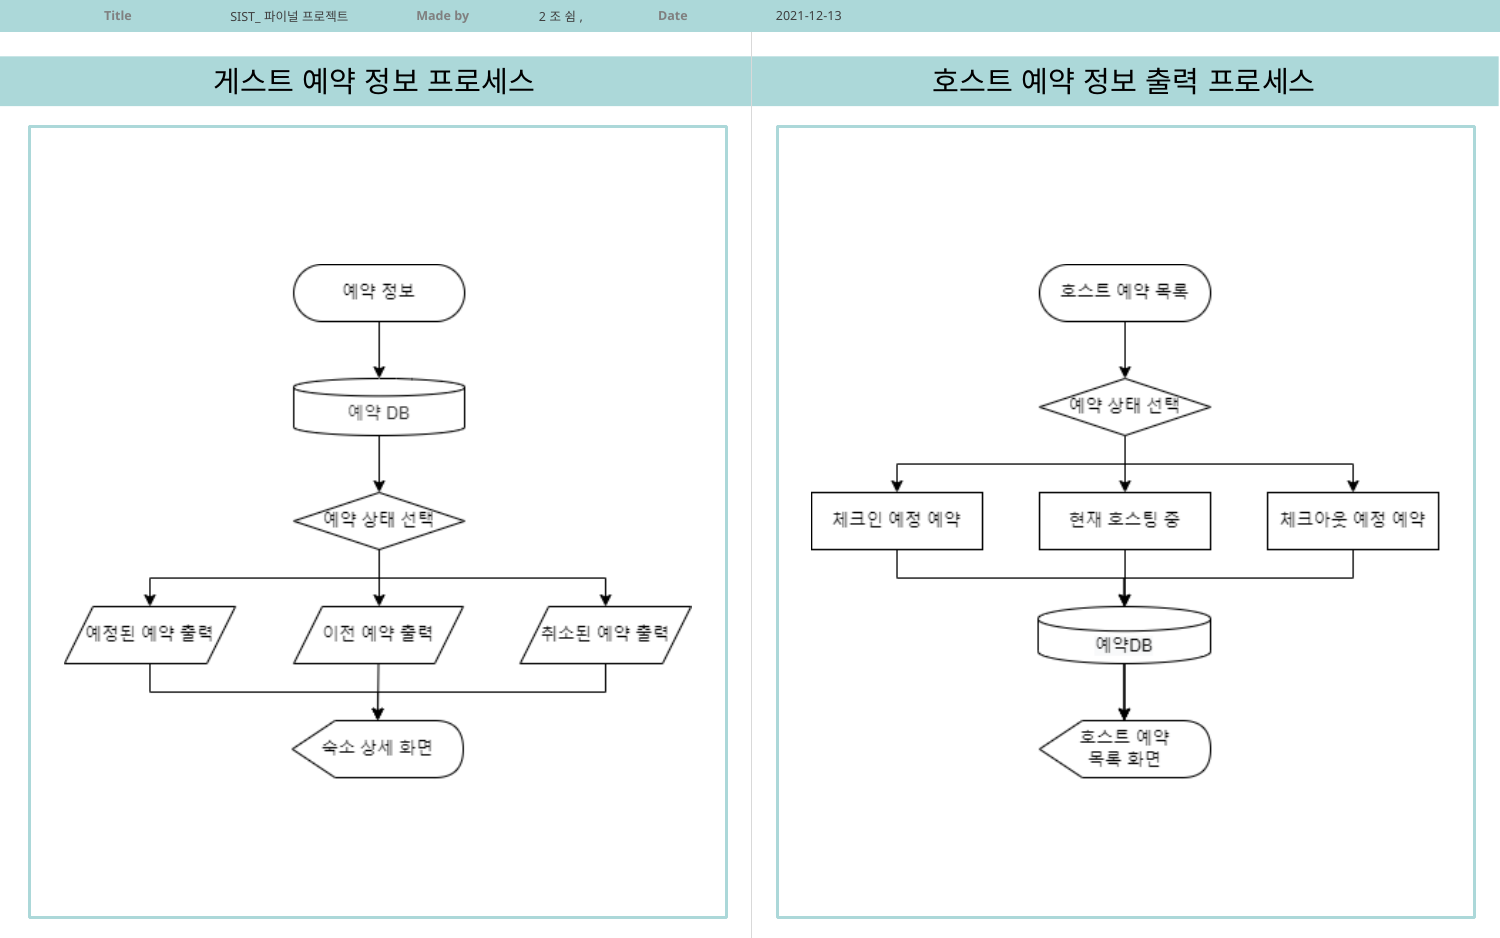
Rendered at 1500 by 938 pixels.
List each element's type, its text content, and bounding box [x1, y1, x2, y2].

picture [64, 264, 692, 780]
text_box [27, 124, 728, 920]
picture [811, 264, 1441, 780]
text_box [775, 124, 1476, 920]
text_box 게스트 예약 정보 프로세스 [0, 56, 746, 107]
text_box 호스트 예약 정보 출력 프로세스 [755, 56, 1499, 107]
